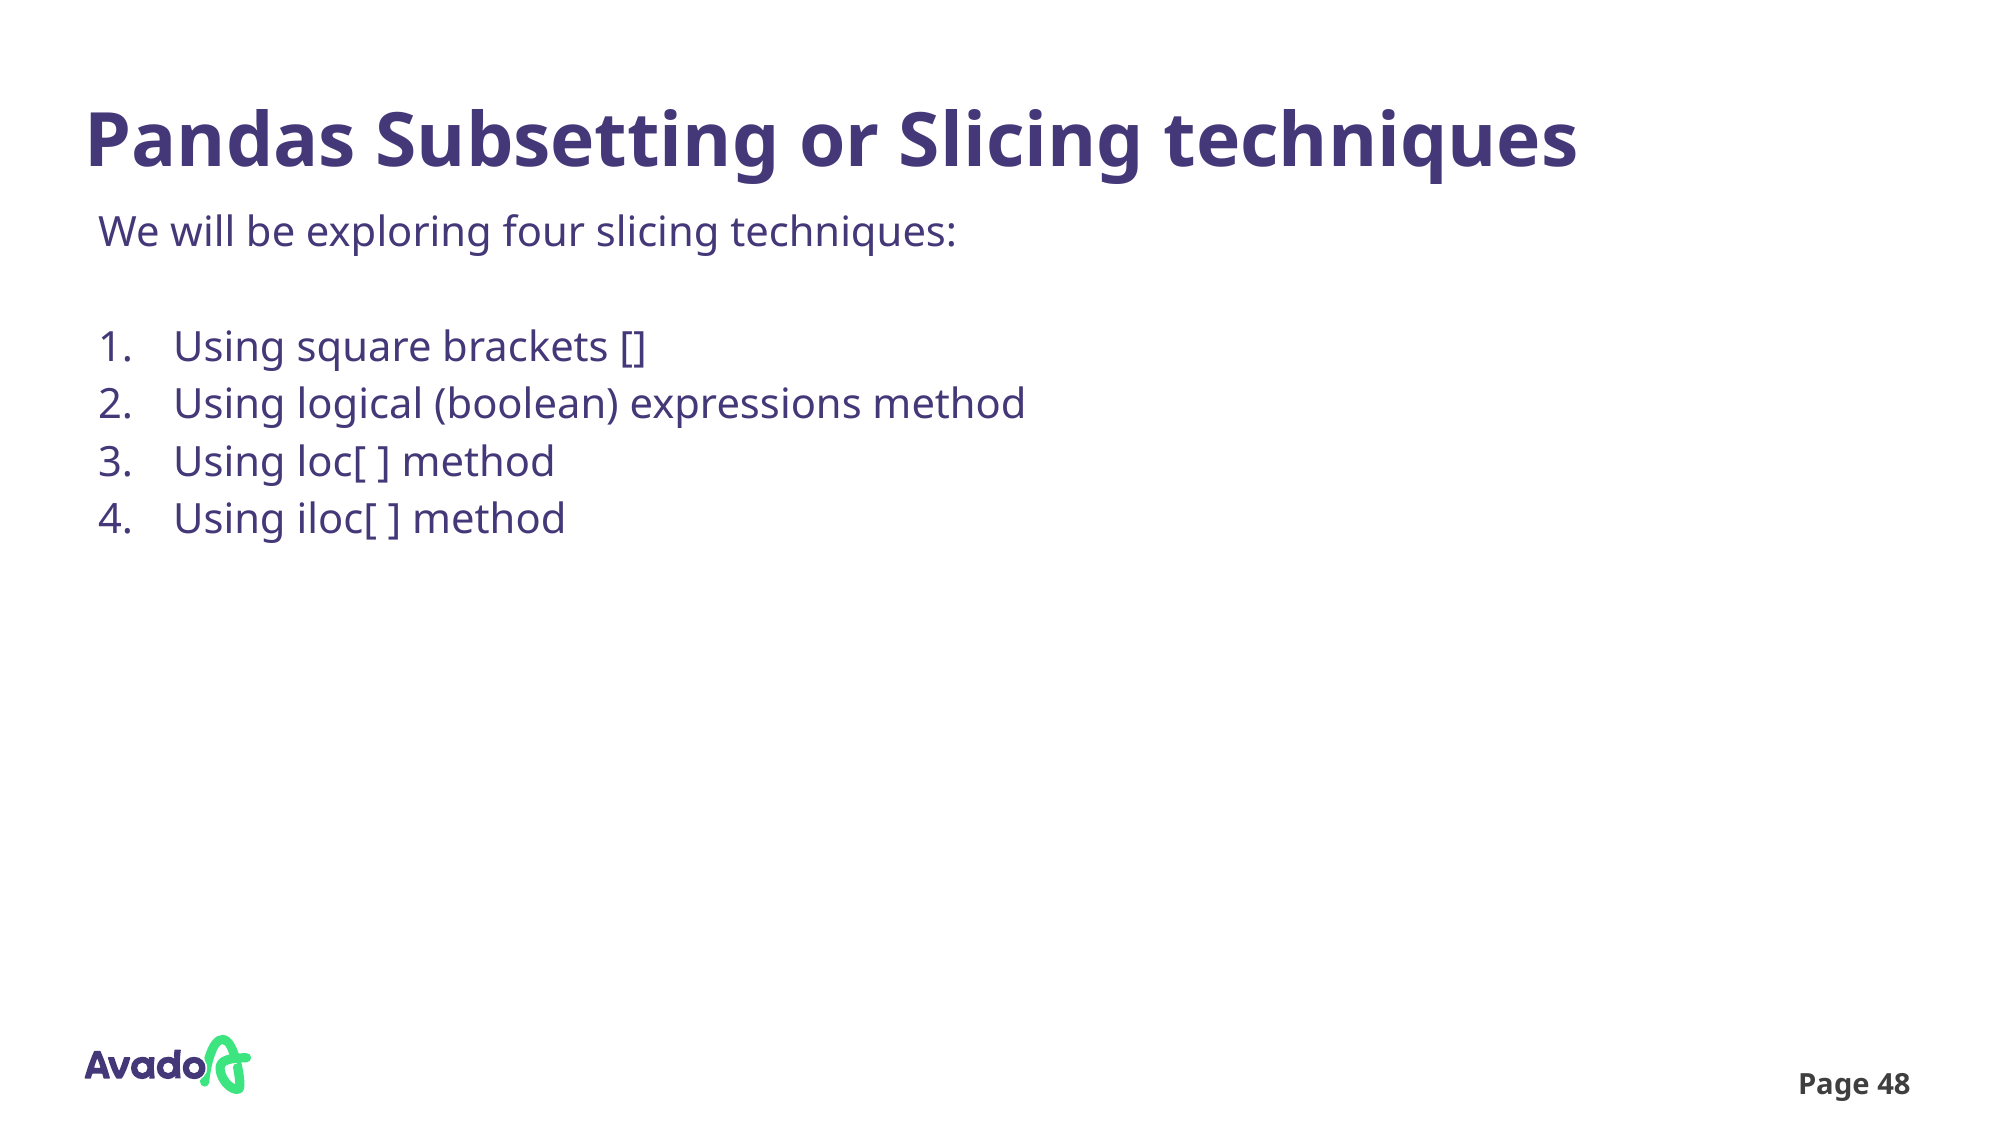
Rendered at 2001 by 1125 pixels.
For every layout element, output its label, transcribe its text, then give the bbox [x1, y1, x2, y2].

title Pandas Subsetting or Slicing techniques [84, 91, 1916, 188]
text_box We will be exploring four slicing techniques: Using square brackets [] Using logical (boolean) expressions method Using loc[ ] method Using iloc[ ] method [83, 202, 1884, 1040]
text_box Page 48 [1783, 1057, 2000, 1125]
